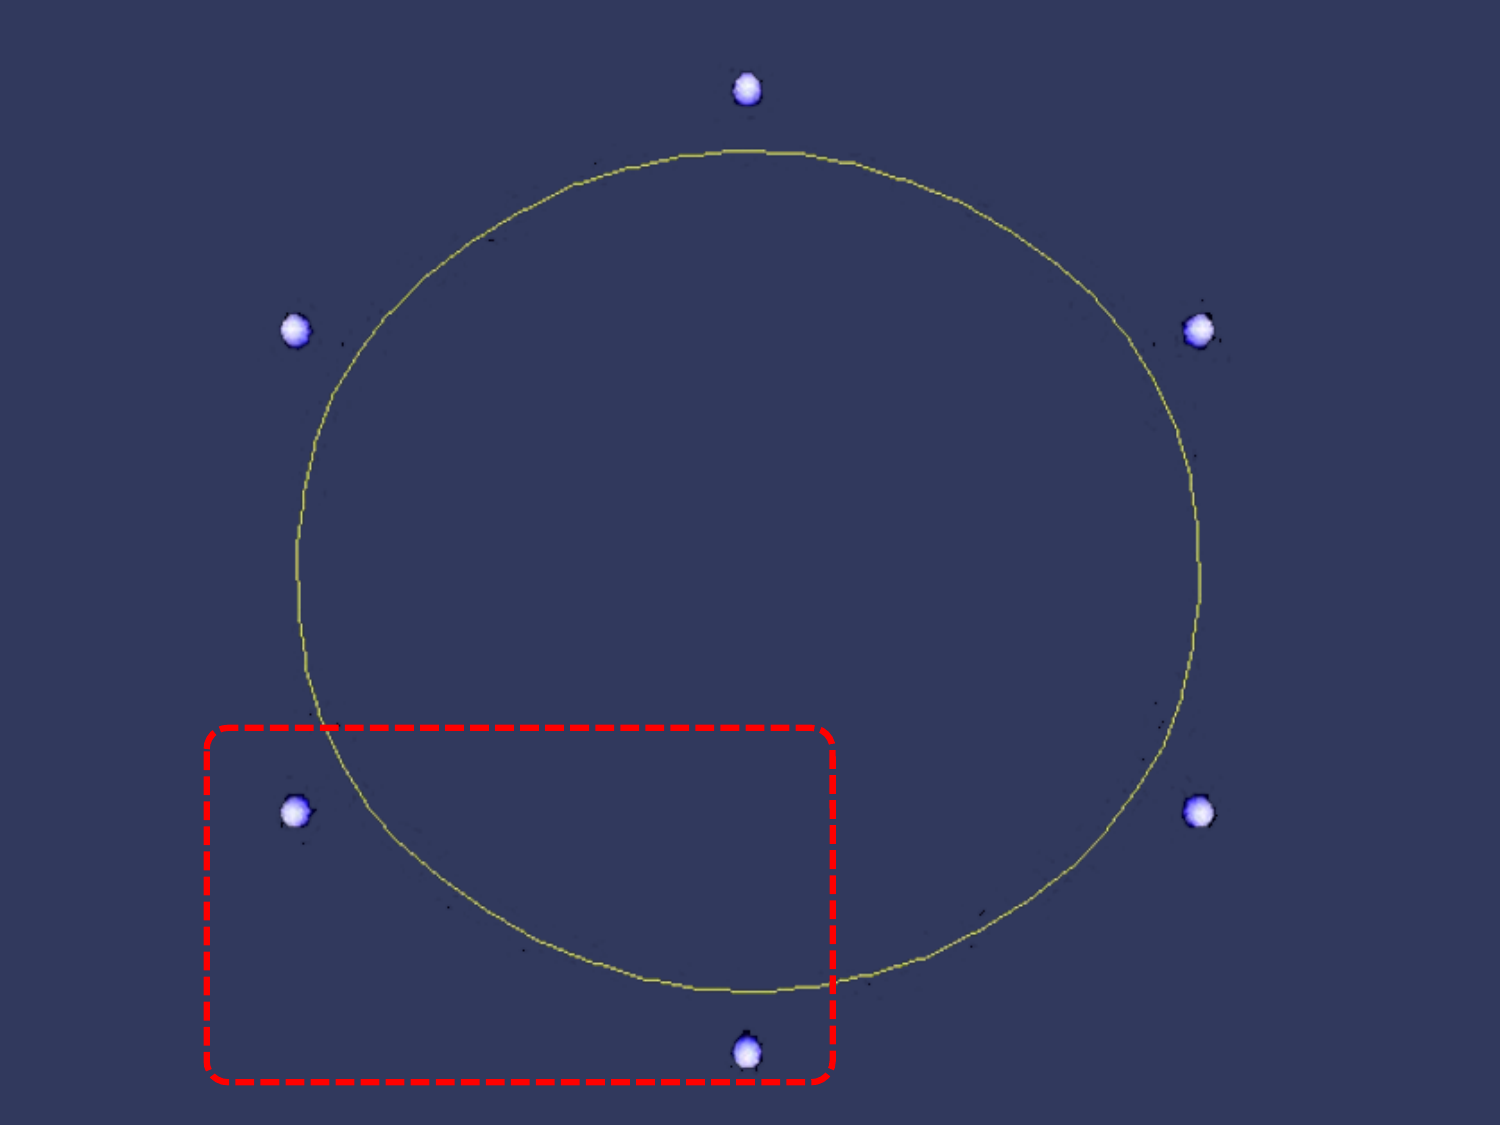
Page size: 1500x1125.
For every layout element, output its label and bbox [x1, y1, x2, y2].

picture [146, 30, 1330, 1083]
